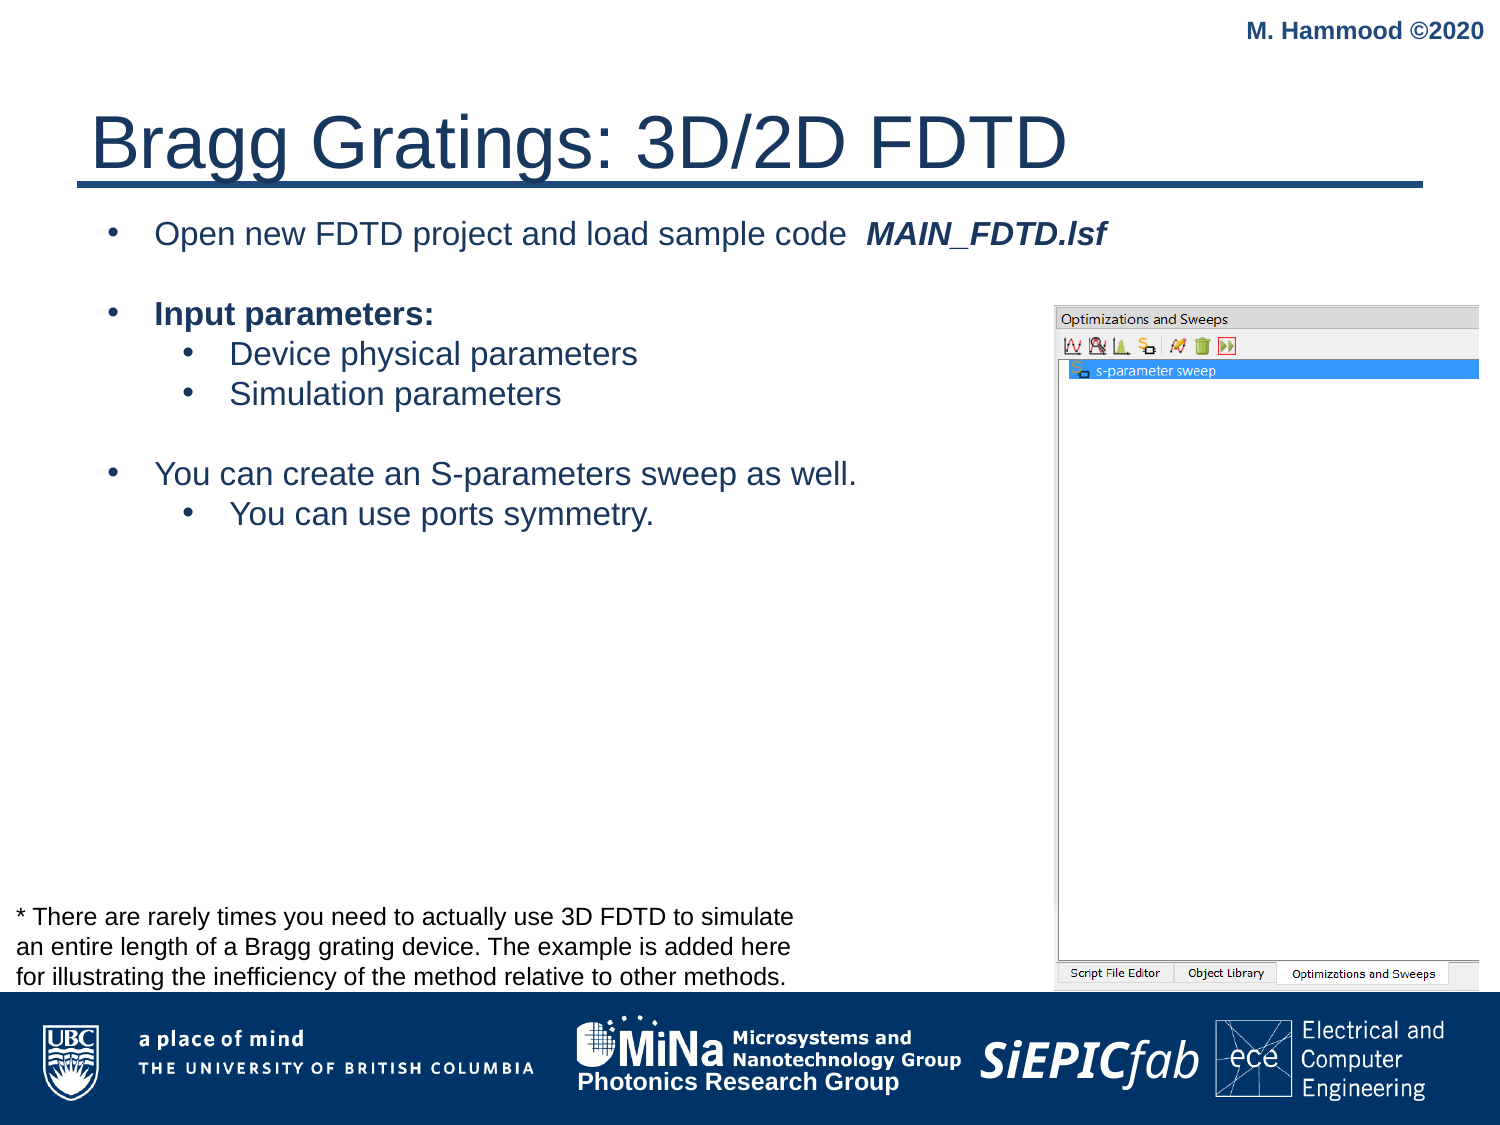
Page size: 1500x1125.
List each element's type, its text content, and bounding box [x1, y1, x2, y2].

picture [1053, 305, 1479, 991]
title Bragg Gratings: 3D/2D FDTD [75, 45, 1436, 205]
text_box * There are rarely times you need to actually use 3D FDTD to simulate an entire length of a Bragg grating device. The example is added here for illustrating the inefficiency of the method relative to other methods. [1, 893, 833, 998]
footer M. Hammood ©2020 [1222, 0, 1500, 60]
text_box Open new FDTD project and load sample code MAIN_FDTD.lsf Input parameters: Device physical parameters Simulation parameters You can create an S-parameters sweep as well. You can use ports symmetry. [17, 205, 1500, 540]
picture [0, 992, 1500, 1125]
slide_number 17 [1149, 1065, 1500, 1125]
picture [1181, 1054, 1194, 1065]
picture [1151, 1054, 1165, 1065]
